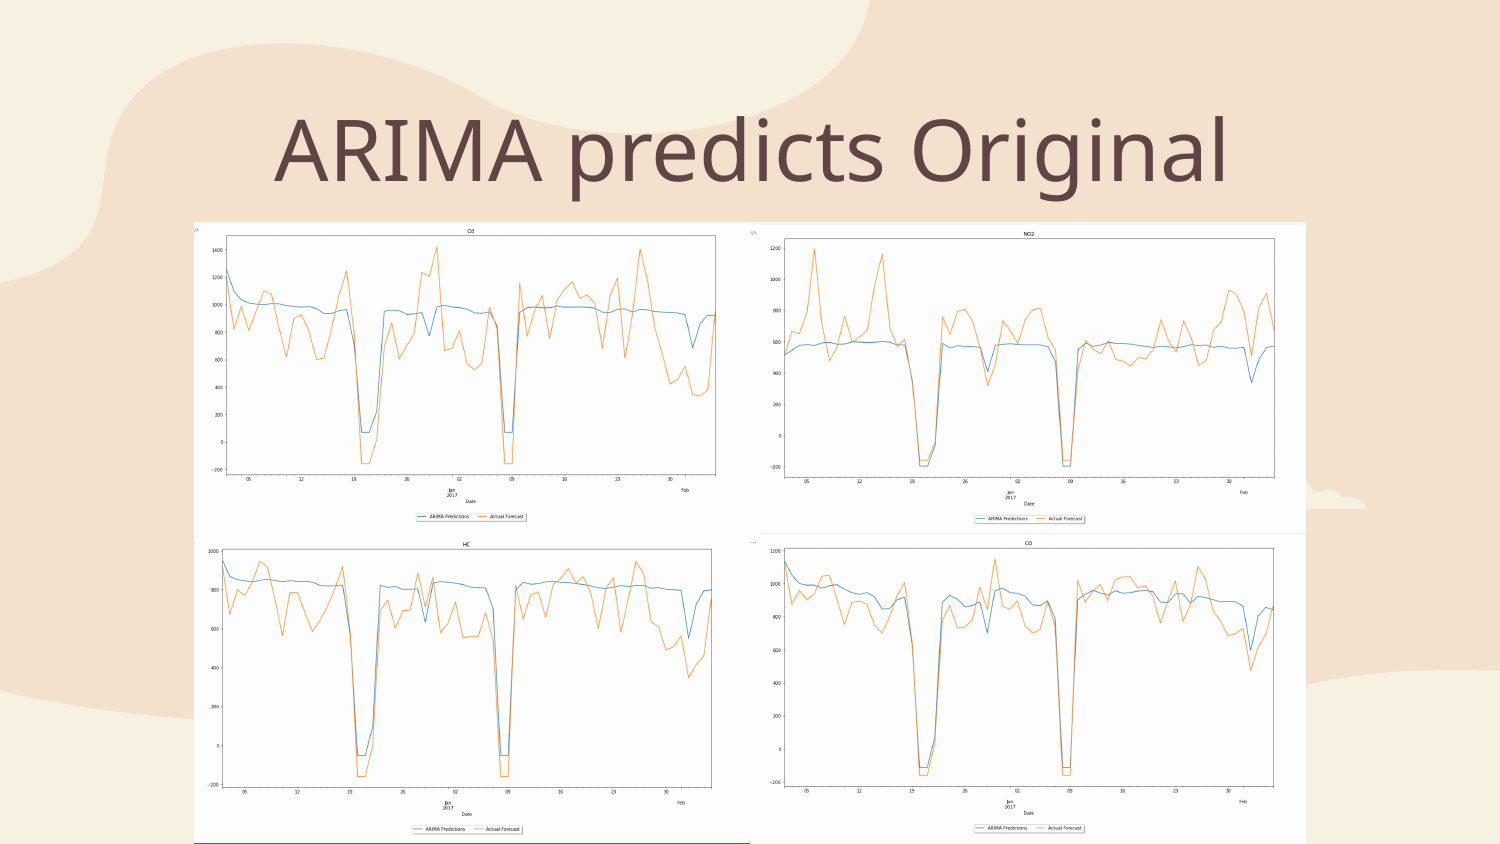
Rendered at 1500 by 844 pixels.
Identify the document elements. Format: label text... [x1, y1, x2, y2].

picture [193, 222, 1307, 844]
title ARIMA predicts Original [88, 80, 1418, 175]
